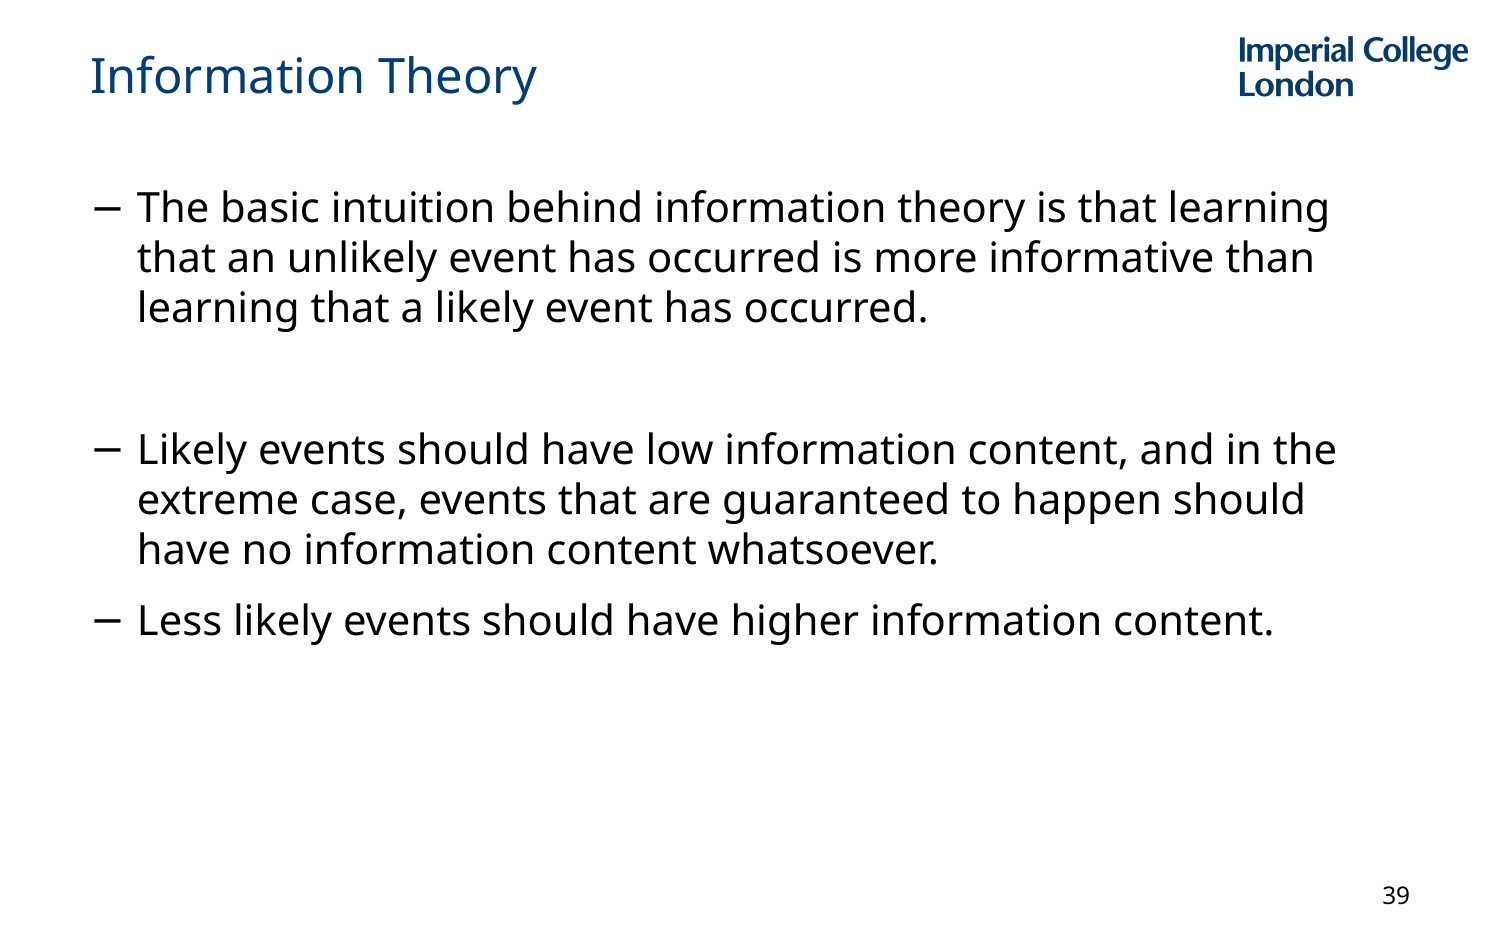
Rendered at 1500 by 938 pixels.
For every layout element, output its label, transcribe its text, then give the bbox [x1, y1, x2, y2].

picture [1425, 18, 1486, 114]
title Information Theory [75, 0, 1425, 153]
list The basic intuition behind information theory is that learning that an unlikely event has occurred is more informative than learning that a likely event has occurred. Likely events should have low information content, and in the extreme case, events that are guaranteed to happen should have no information content whatsoever. Less likely events should have higher information content. [75, 173, 1425, 853]
slide_number 39 [1074, 872, 1426, 920]
